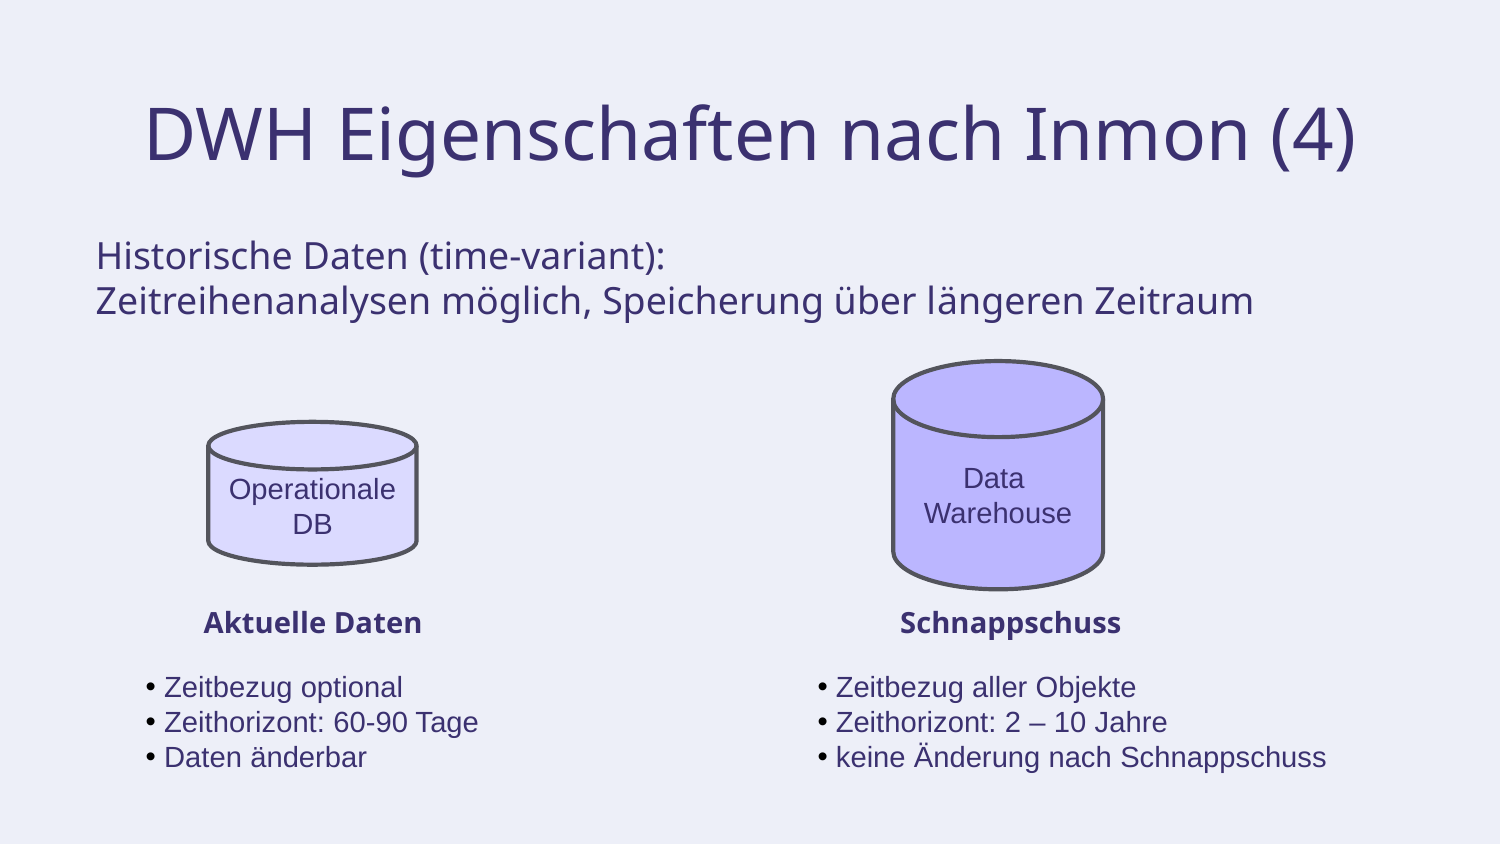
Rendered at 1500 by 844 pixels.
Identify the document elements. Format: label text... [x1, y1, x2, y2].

text_box Zeitbezug aller Objekte Zeithorizont: 2 – 10 Jahre keine Änderung nach Schnappschuss [802, 661, 1421, 781]
text_box Operationale DB [208, 421, 417, 565]
text_box Historische Daten (time-variant): Zeitreihenanalysen möglich, Speicherung über längeren Zeitraum [80, 224, 1470, 338]
text_box Schnappschuss [885, 596, 1269, 647]
title DWH Eigenschaften nach Inmon (4) [118, 72, 1382, 167]
text_box Data Warehouse [893, 361, 1104, 590]
text_box Zeitbezug optional Zeithorizont: 60-90 Tage Daten änderbar [130, 661, 560, 781]
text_box Aktuelle Daten [188, 596, 573, 647]
